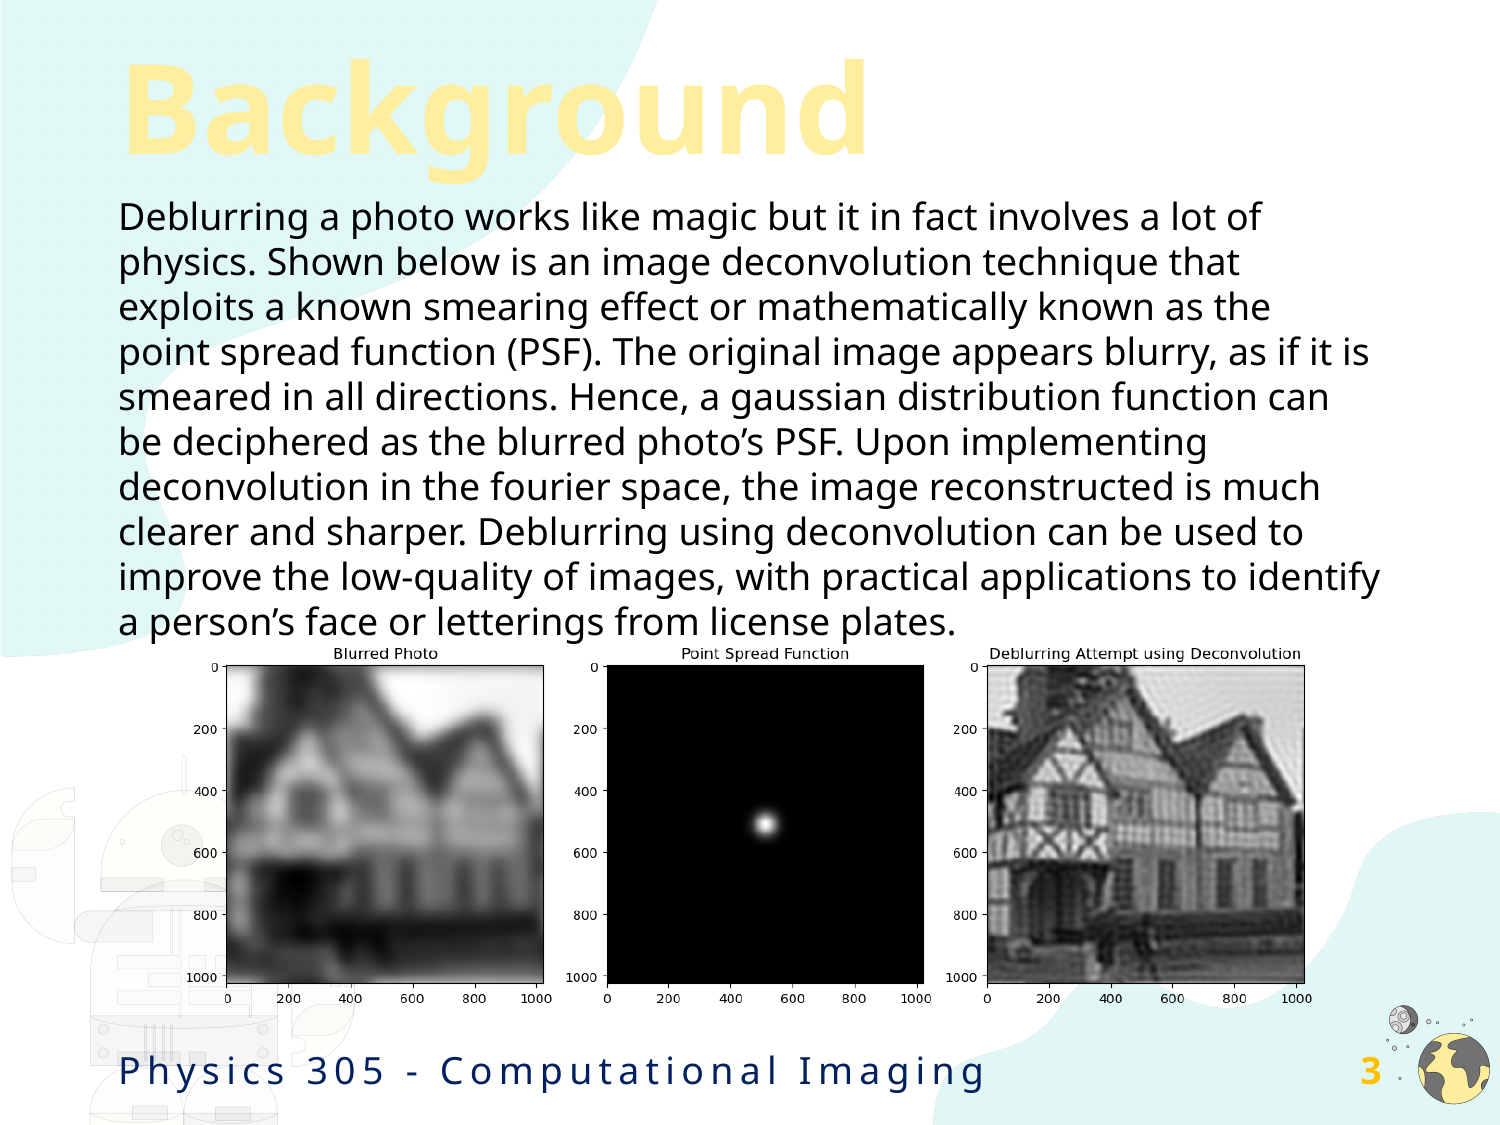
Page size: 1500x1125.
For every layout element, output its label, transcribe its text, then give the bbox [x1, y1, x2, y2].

slide_number 3 [1244, 1042, 1397, 1103]
title Background [103, 59, 1397, 169]
picture [0, 0, 1500, 1125]
list Deblurring a photo works like magic but it in fact involves a lot of physics. Shown below is an image deconvolution technique that exploits a known smearing effect or mathematically known as the point spread function (PSF). The original image appears blurry, as if it is smeared in all directions. Hence, a gaussian distribution function can be deciphered as the blurred photo’s PSF. Upon implementing deconvolution in the fourier space, the image reconstructed is much clearer and sharper. Deblurring using deconvolution can be used to improve the low-quality of images, with practical applications to identify a person’s face or letterings from license plates. [103, 185, 1397, 1014]
footer Physics 305 - Computational Imaging [103, 1042, 1222, 1103]
